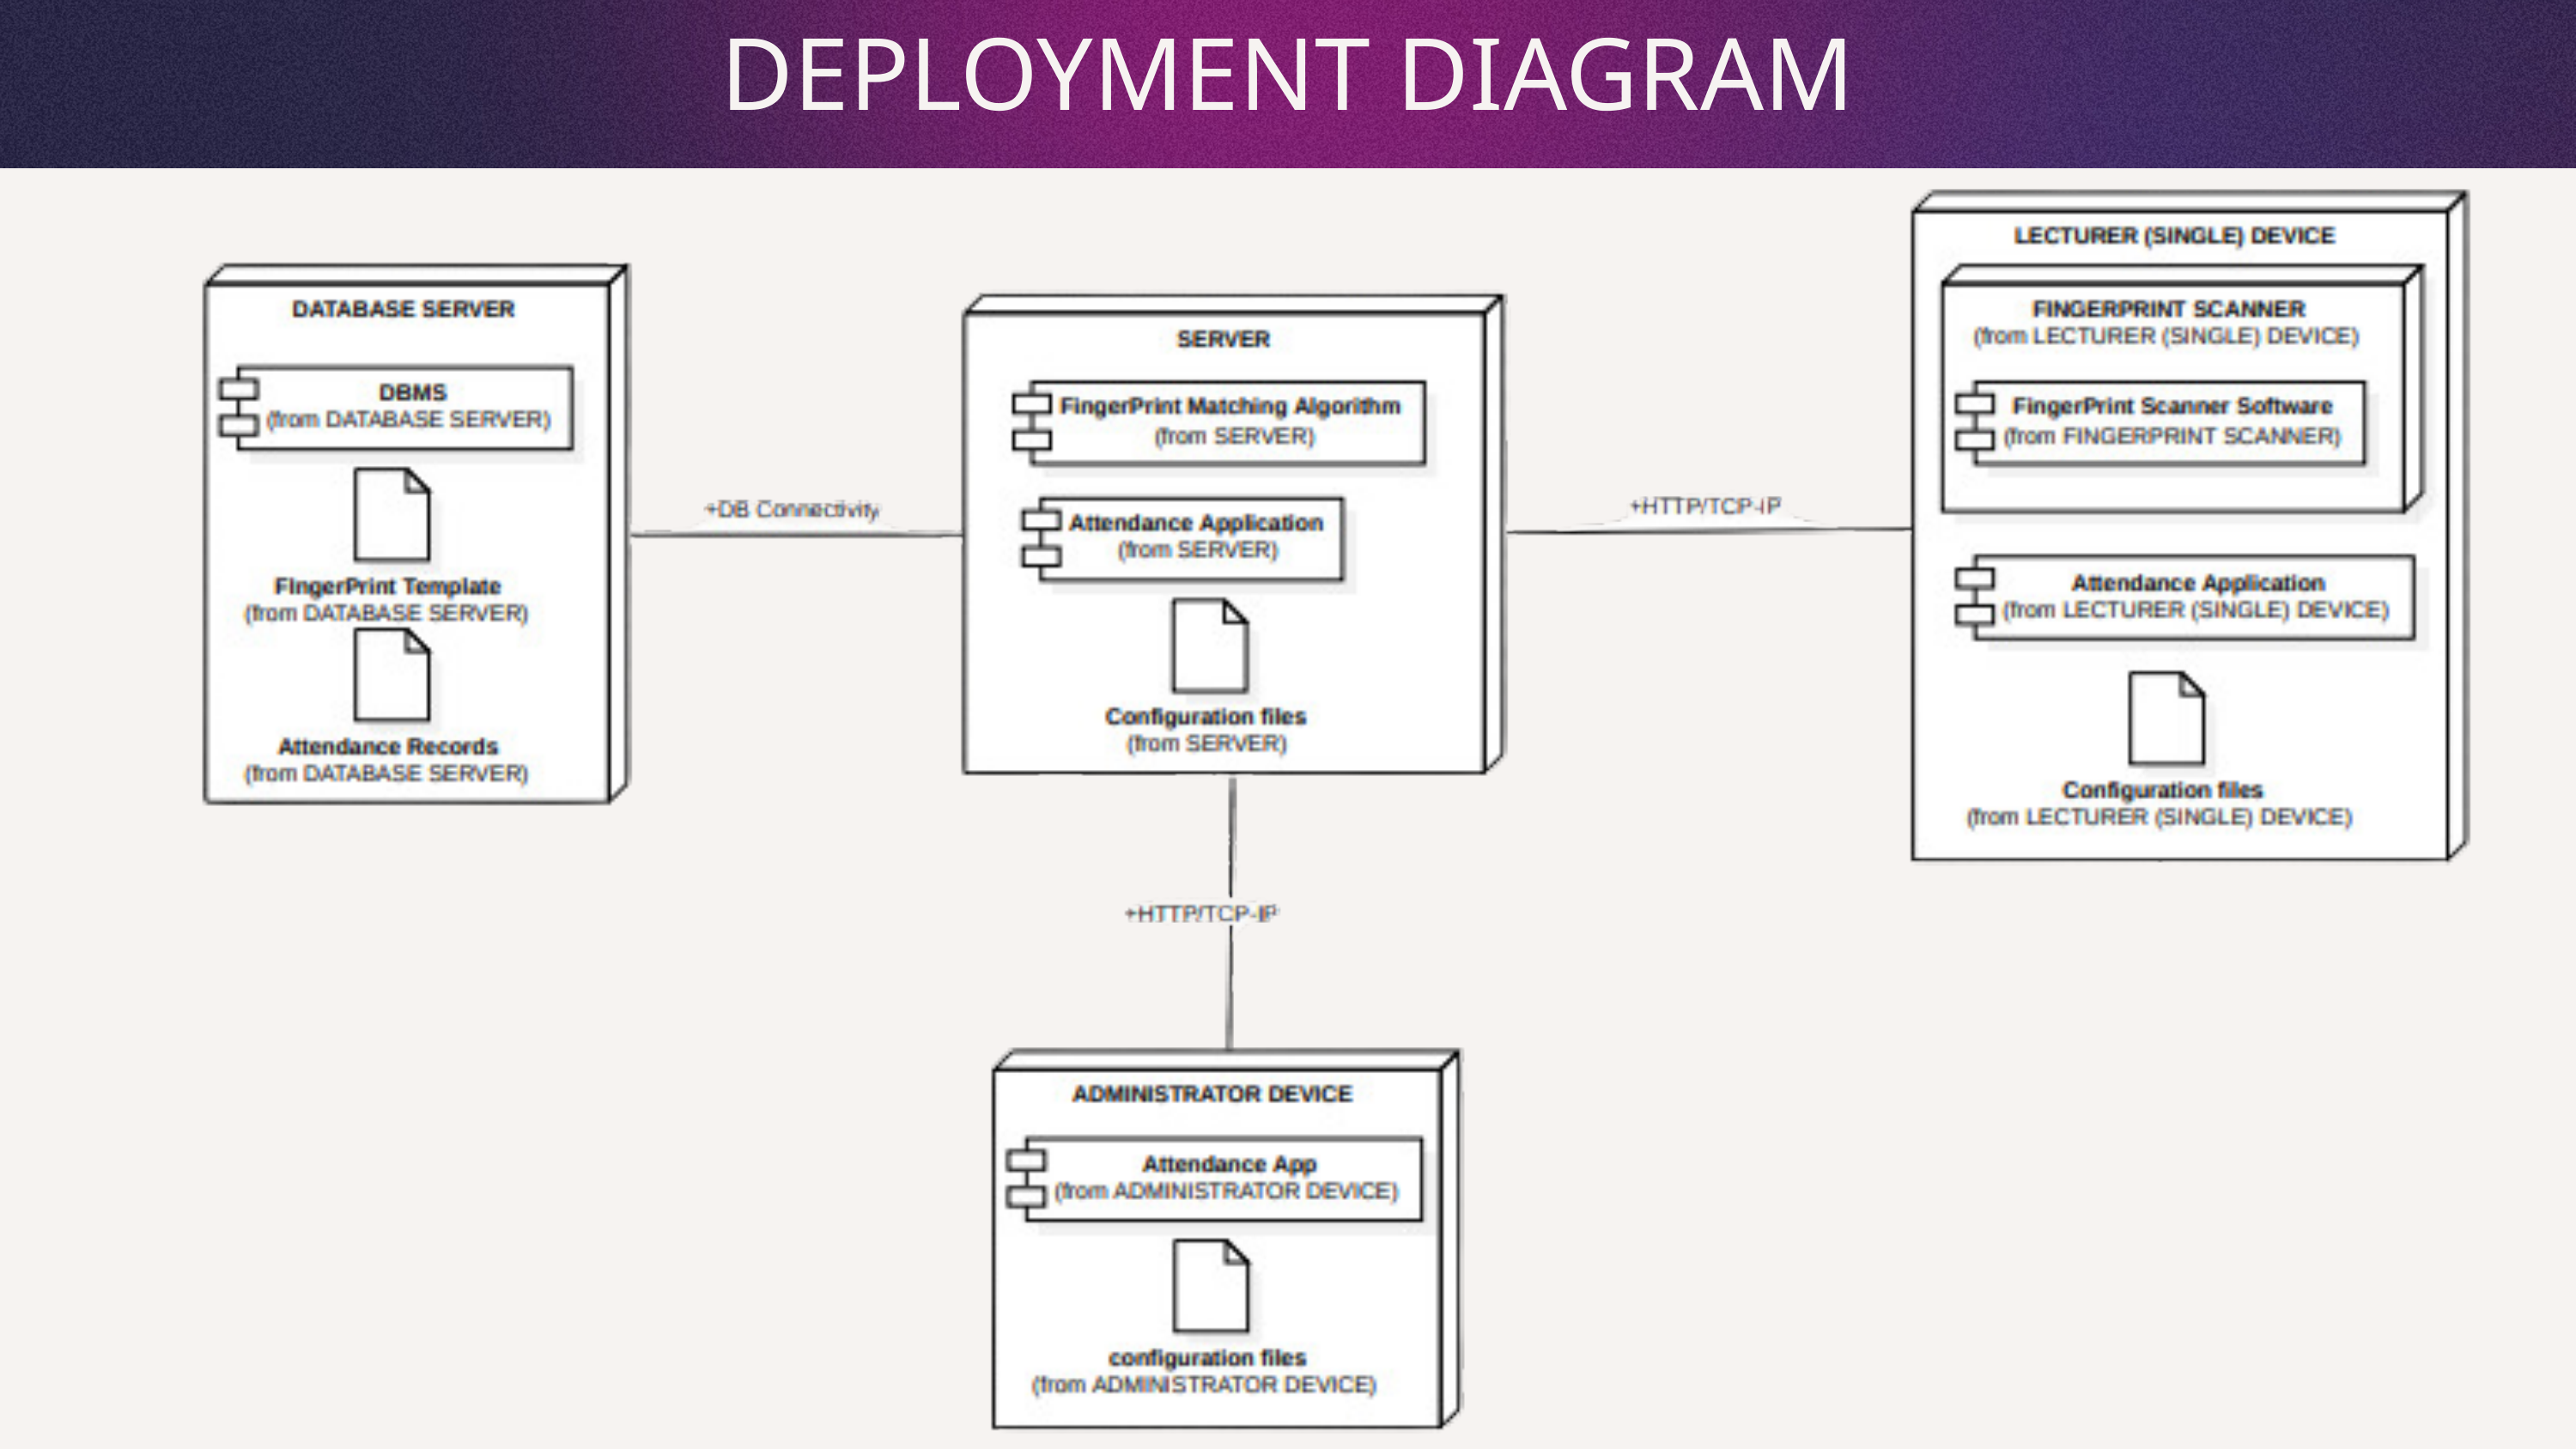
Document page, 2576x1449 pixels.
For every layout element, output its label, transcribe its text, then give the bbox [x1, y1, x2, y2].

text_box DEPLOYMENT DIAGRAM [555, 0, 2021, 130]
text_box [0, 0, 2576, 168]
text_box [144, 168, 2511, 1449]
